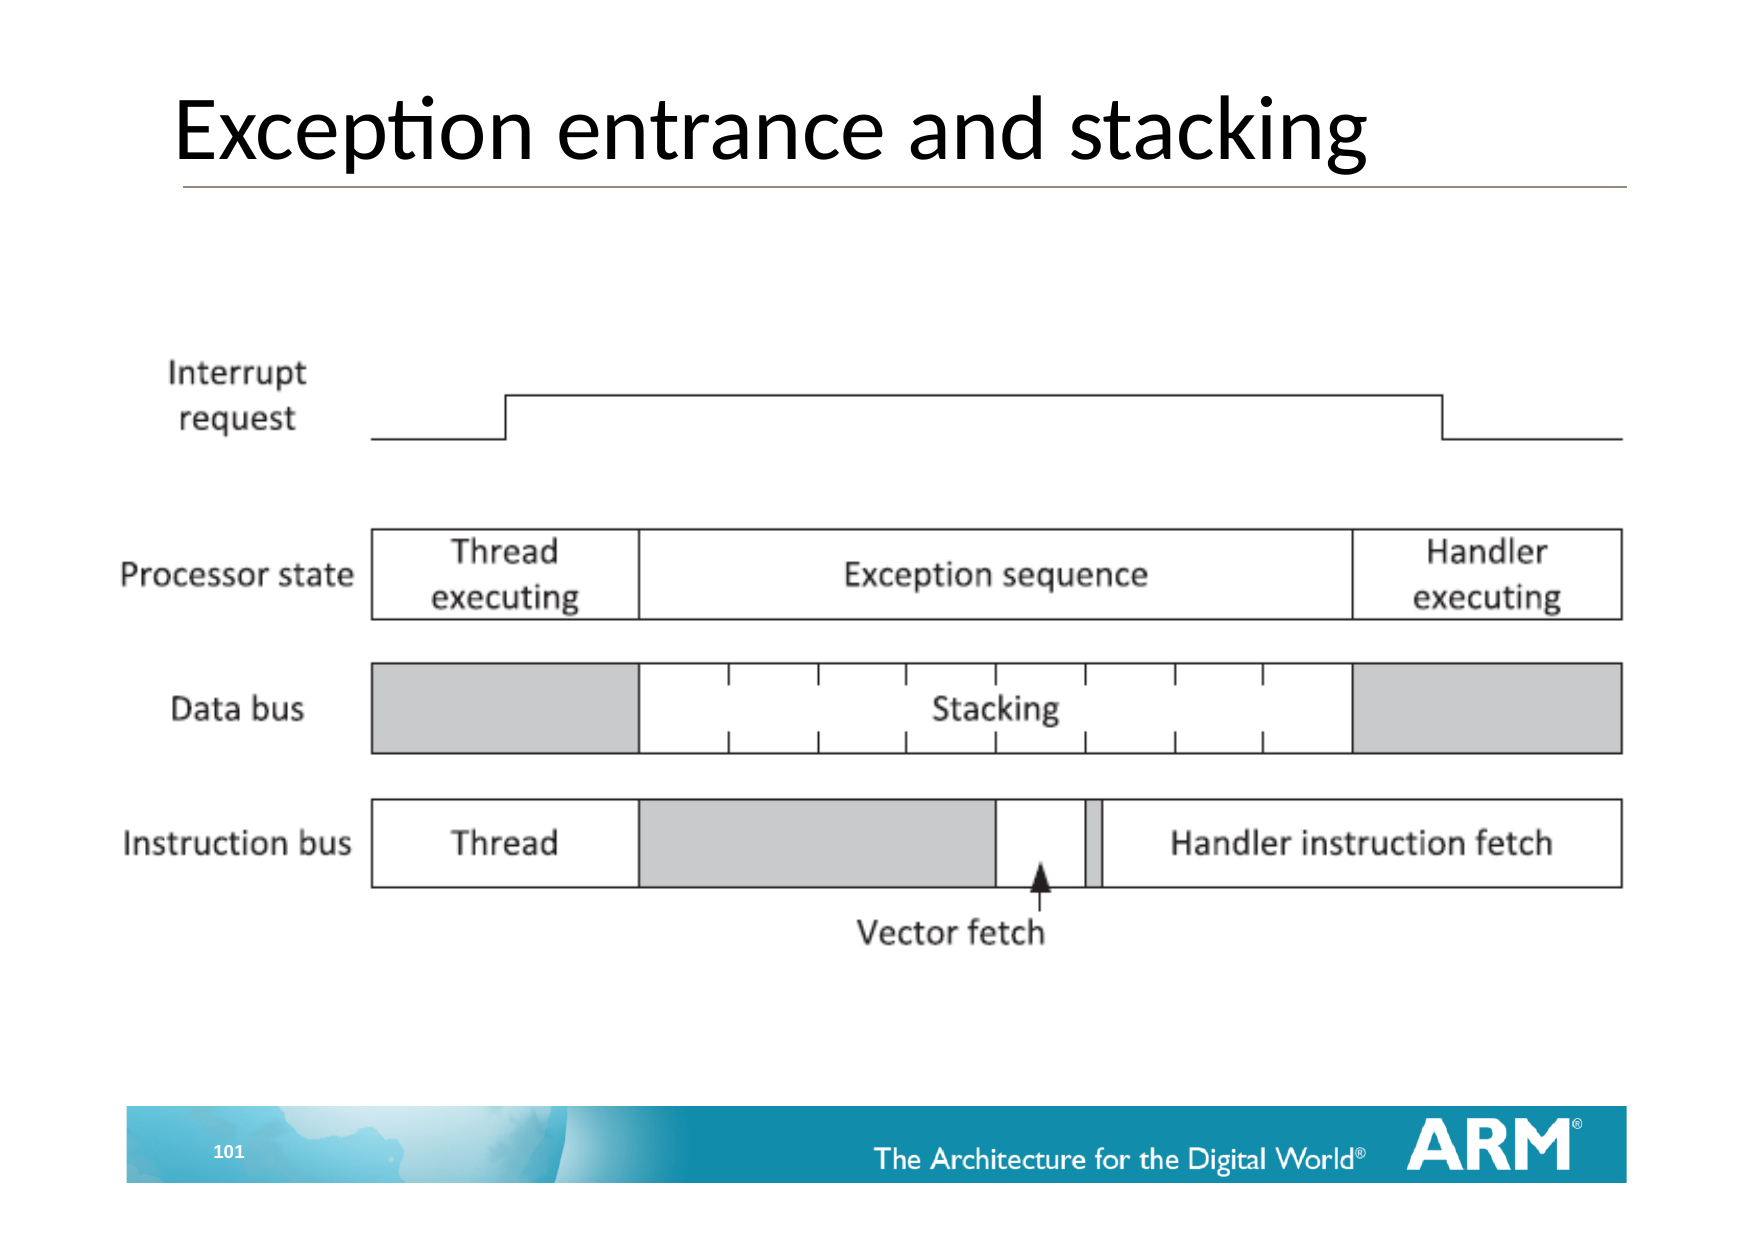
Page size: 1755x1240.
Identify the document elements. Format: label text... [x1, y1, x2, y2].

picture [93, 286, 1661, 954]
slide_number 101 [198, 1139, 287, 1187]
picture [126, 1106, 1627, 1183]
title Exception entrance and stacking [173, 80, 1581, 172]
